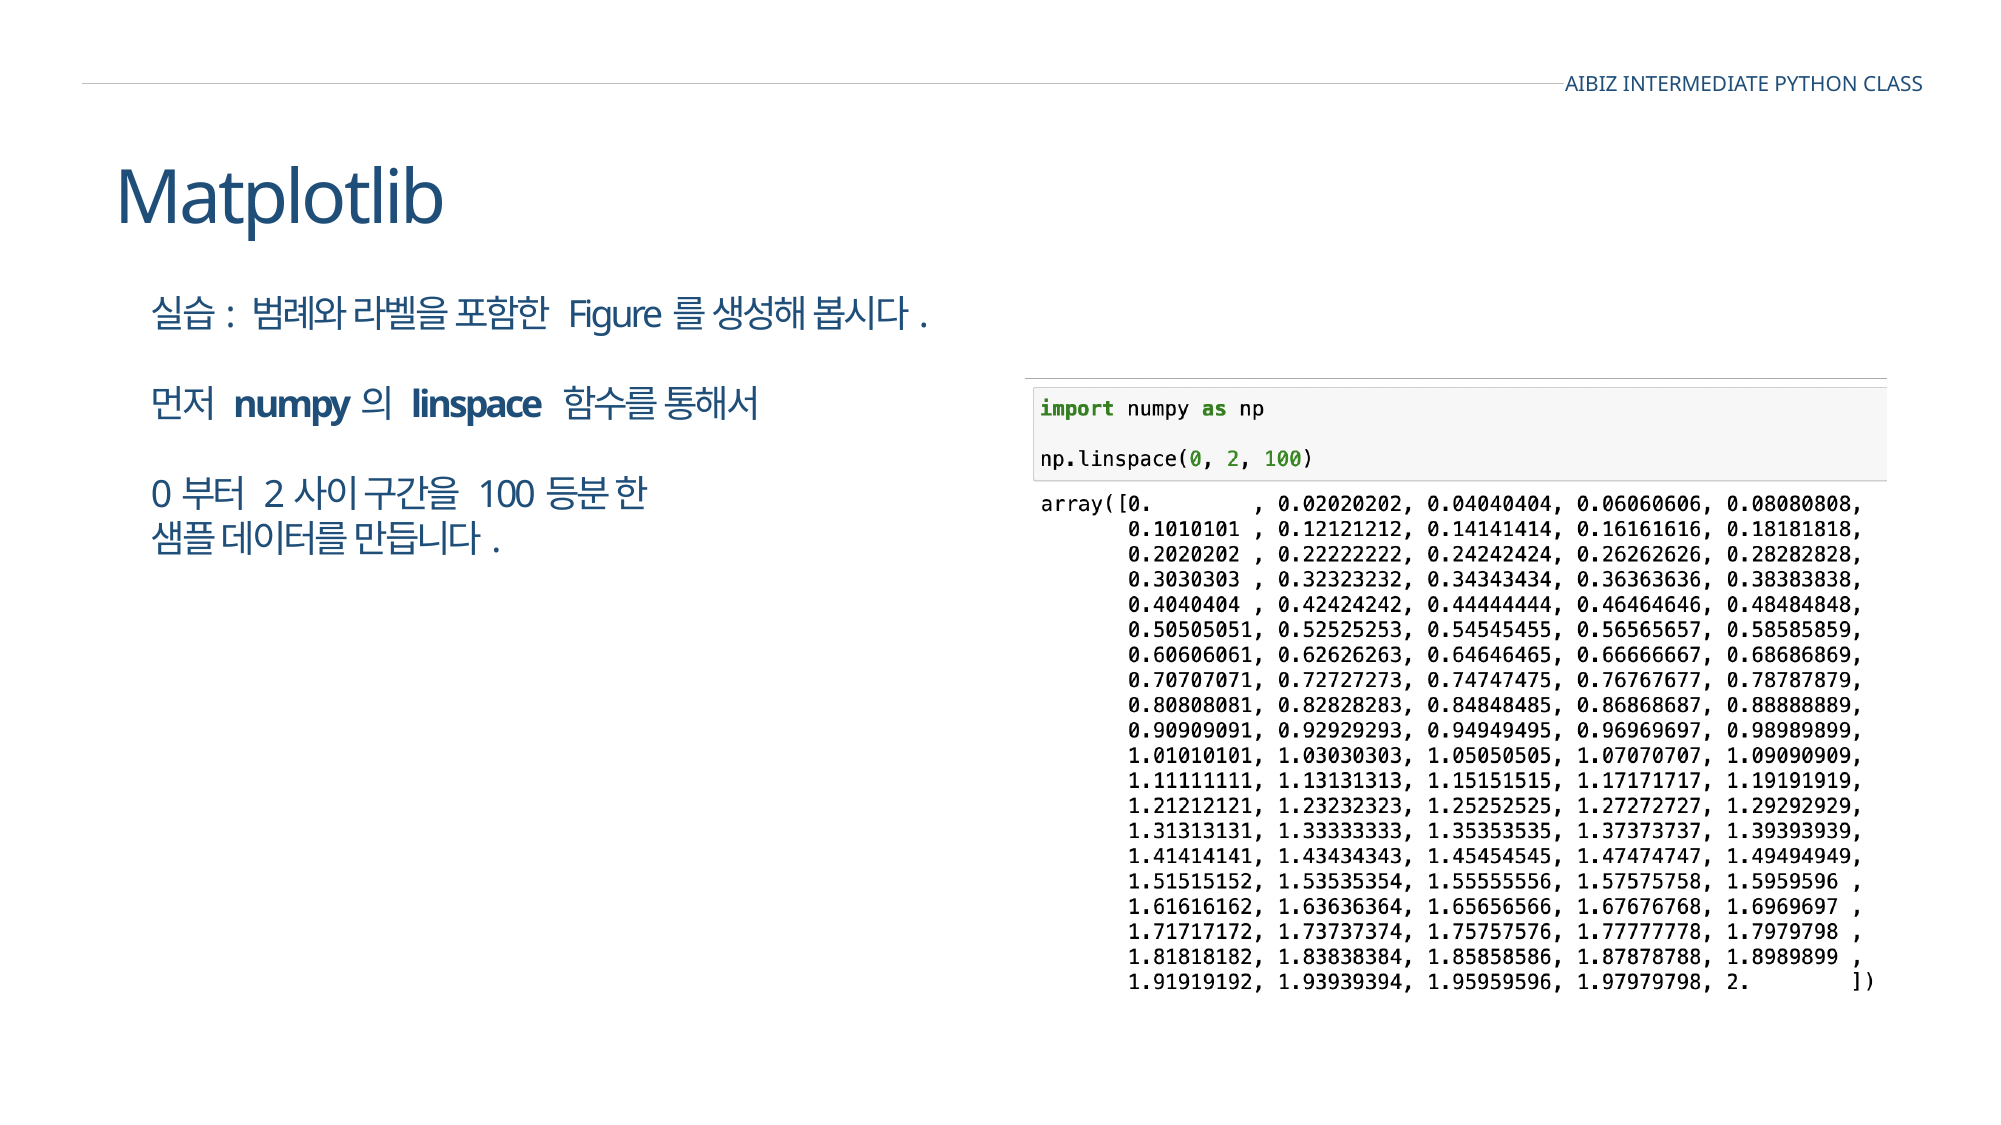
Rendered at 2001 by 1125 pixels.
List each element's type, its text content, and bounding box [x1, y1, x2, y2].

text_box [81, 63, 1939, 104]
text_box Matplotlib [100, 140, 462, 246]
text_box 실습: 범례와 라벨을 포함한 Figure를 생성해 봅시다. 먼저 numpy의 linspace 함수를 통해서 0부터 2사이 구간을 100등분 한 샘플 데이터를 만듭니다. [136, 282, 1055, 567]
picture [1024, 376, 1887, 1008]
